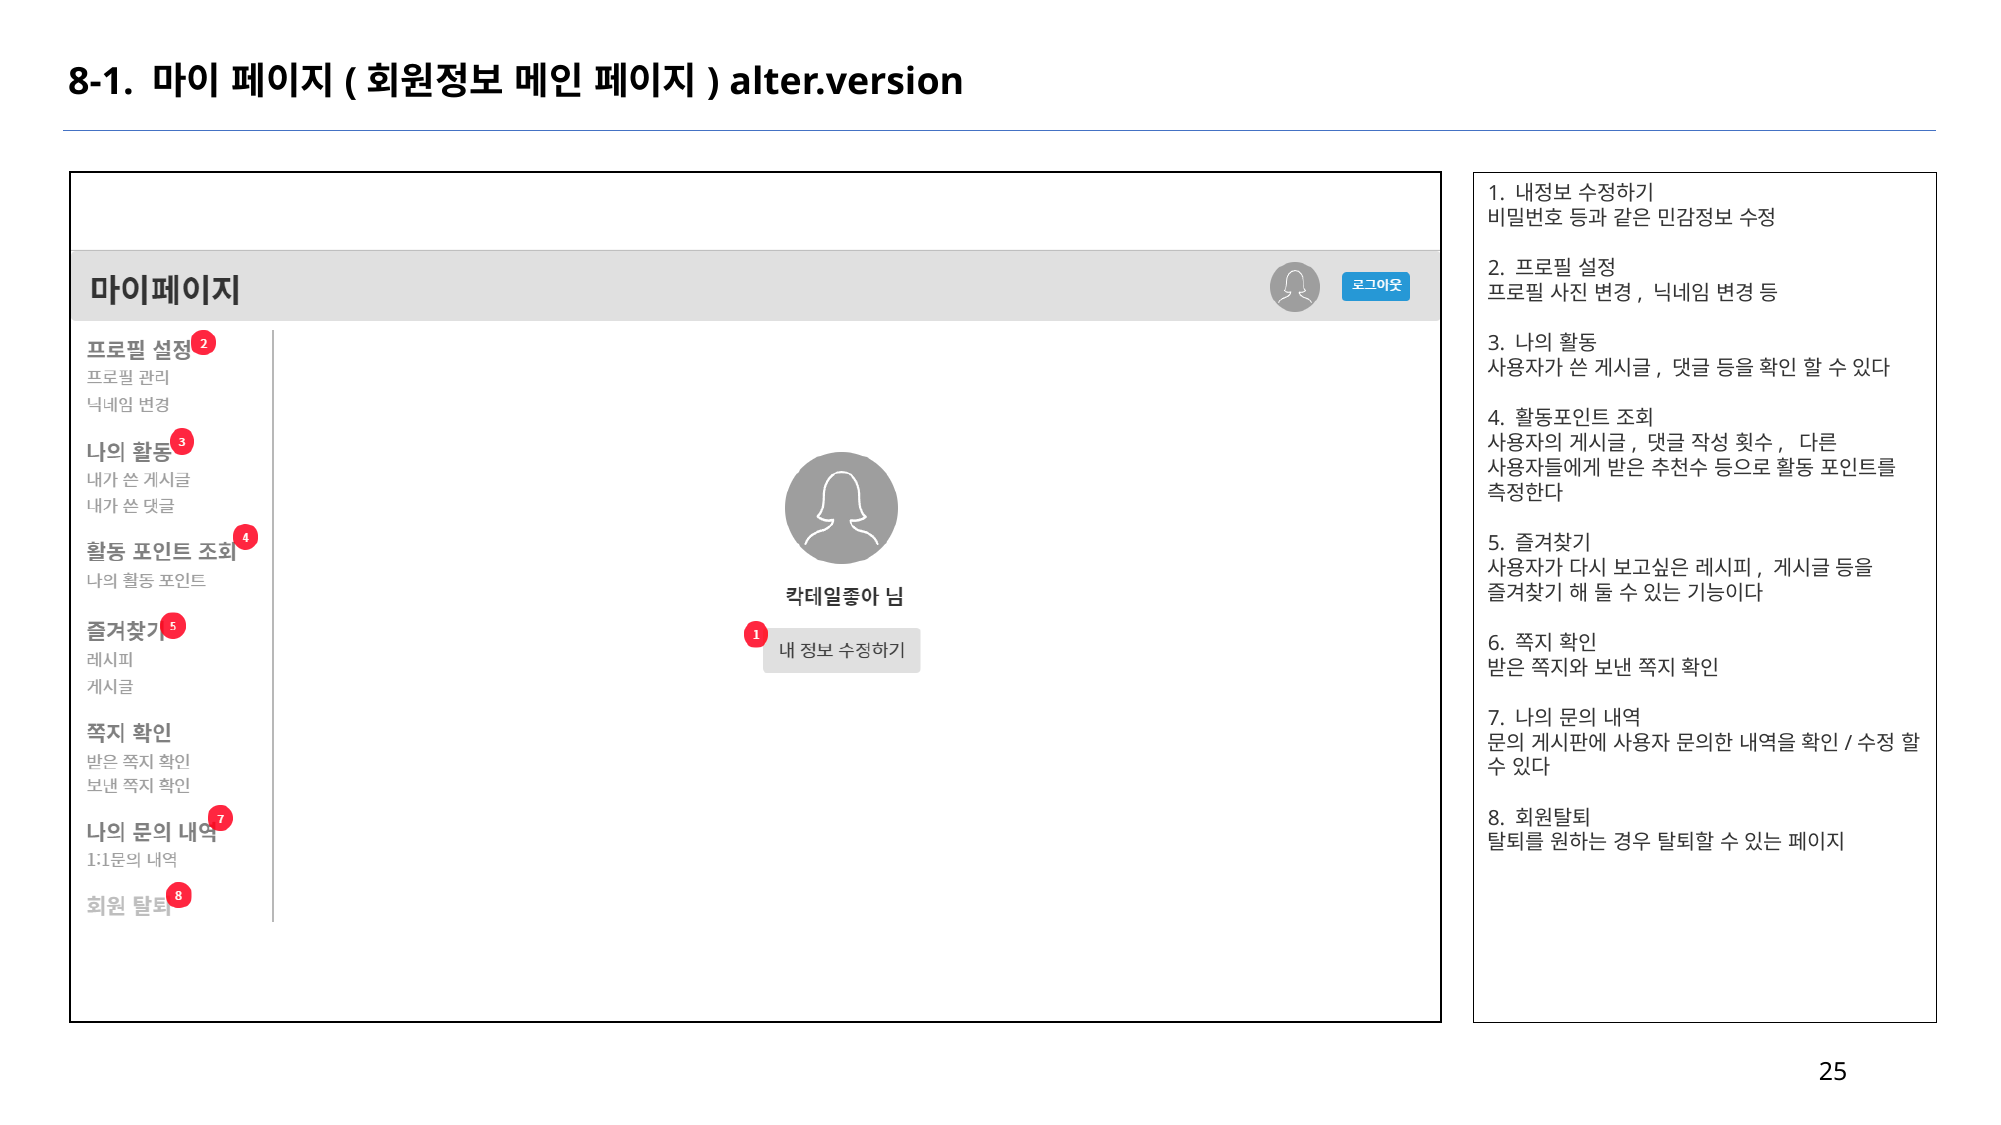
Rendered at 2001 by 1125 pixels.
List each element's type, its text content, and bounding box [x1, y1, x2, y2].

text_box [69, 171, 1442, 1023]
slide_number 25 [1412, 1042, 1863, 1103]
picture [70, 249, 1442, 925]
text_box 1. 내정보 수정하기 비밀번호 등과 같은 민감정보 수정 2. 프로필 설정 프로필 사진 변경, 닉네임 변경 등 3. 나의 활동 사용자가 쓴 게시글, 댓글 등을 확인 할 수 있다 4. 활동포인트 조회 사용자의 게시글, 댓글 작성 횟수, 다른 사용자들에게 받은 추천수 등으로 활동 포인트를 측정한다 5. 즐겨찾기 사용자가 다시 보고싶은 레시피, 게시글 등을 즐겨찾기 해 둘 수 있는 기능이다 6. 쪽지 확인 받은 쪽지와 보낸 쪽지 확인 7. 나의 문의 내역 문의 게시판에 사용자 문의한 내역을 확인/수정 할 수 있다 8. 회원탈퇴 탈퇴를 원하는 경우 탈퇴할 수 있는 페이지 [1473, 172, 1937, 1023]
text_box 8-1. 마이 페이지(회원정보 메인 페이지) alter.version [53, 49, 980, 110]
